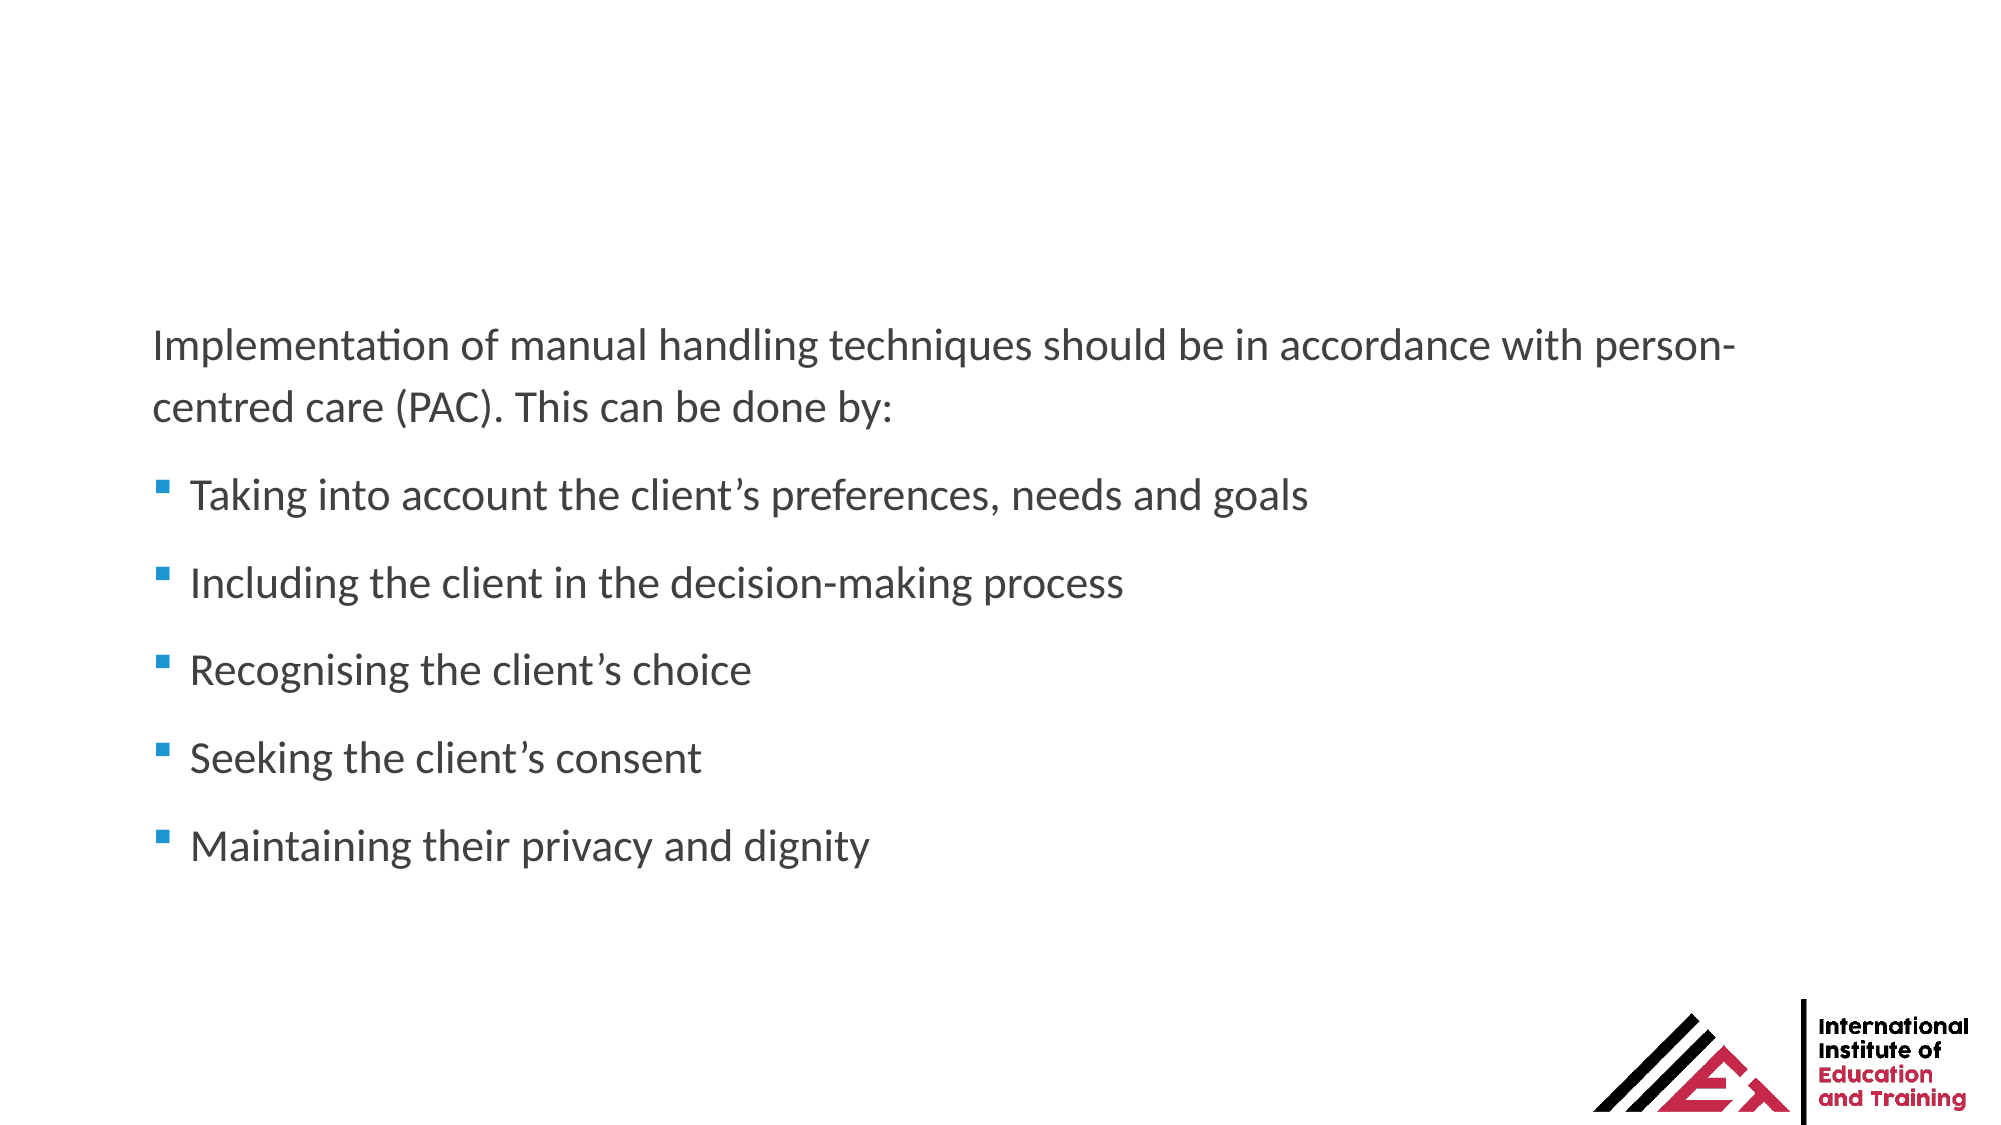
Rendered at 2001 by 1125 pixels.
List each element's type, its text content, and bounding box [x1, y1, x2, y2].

picture [1593, 999, 1968, 1125]
list Implementation of manual handling techniques should be in accordance with person-centred care (PAC). This can be done by: Taking into account the client’s preferences, needs and goals Including the client in the decision-making process Recognising the client’s choice Seeking the client’s consent Maintaining their privacy and dignity [137, 299, 1793, 1014]
